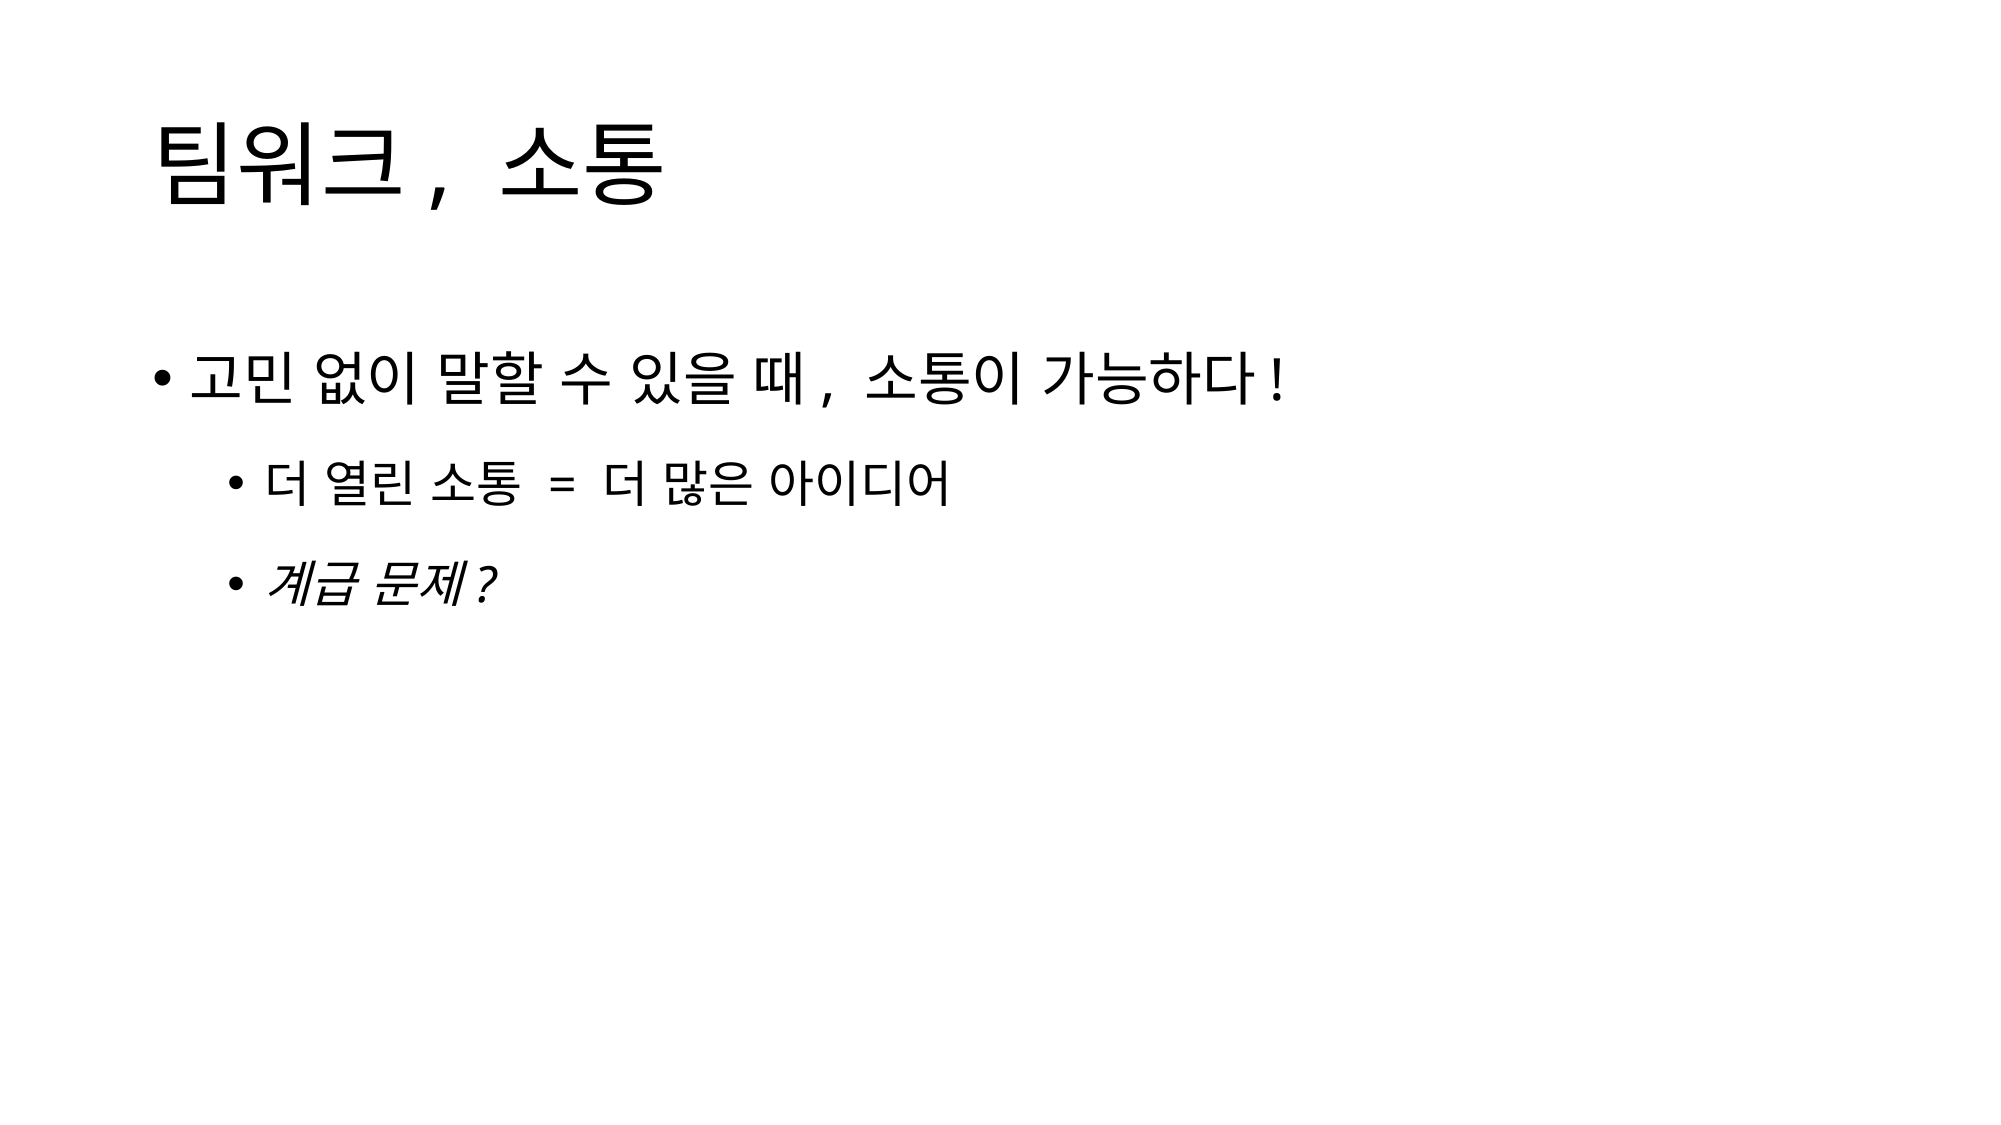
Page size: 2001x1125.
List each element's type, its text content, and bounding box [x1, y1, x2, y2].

title 팀워크, 소통 [137, 59, 1863, 278]
list 고민 없이 말할 수 있을 때, 소통이 가능하다! 더 열린 소통 = 더 많은 아이디어 계급 문제? [137, 299, 1863, 1014]
